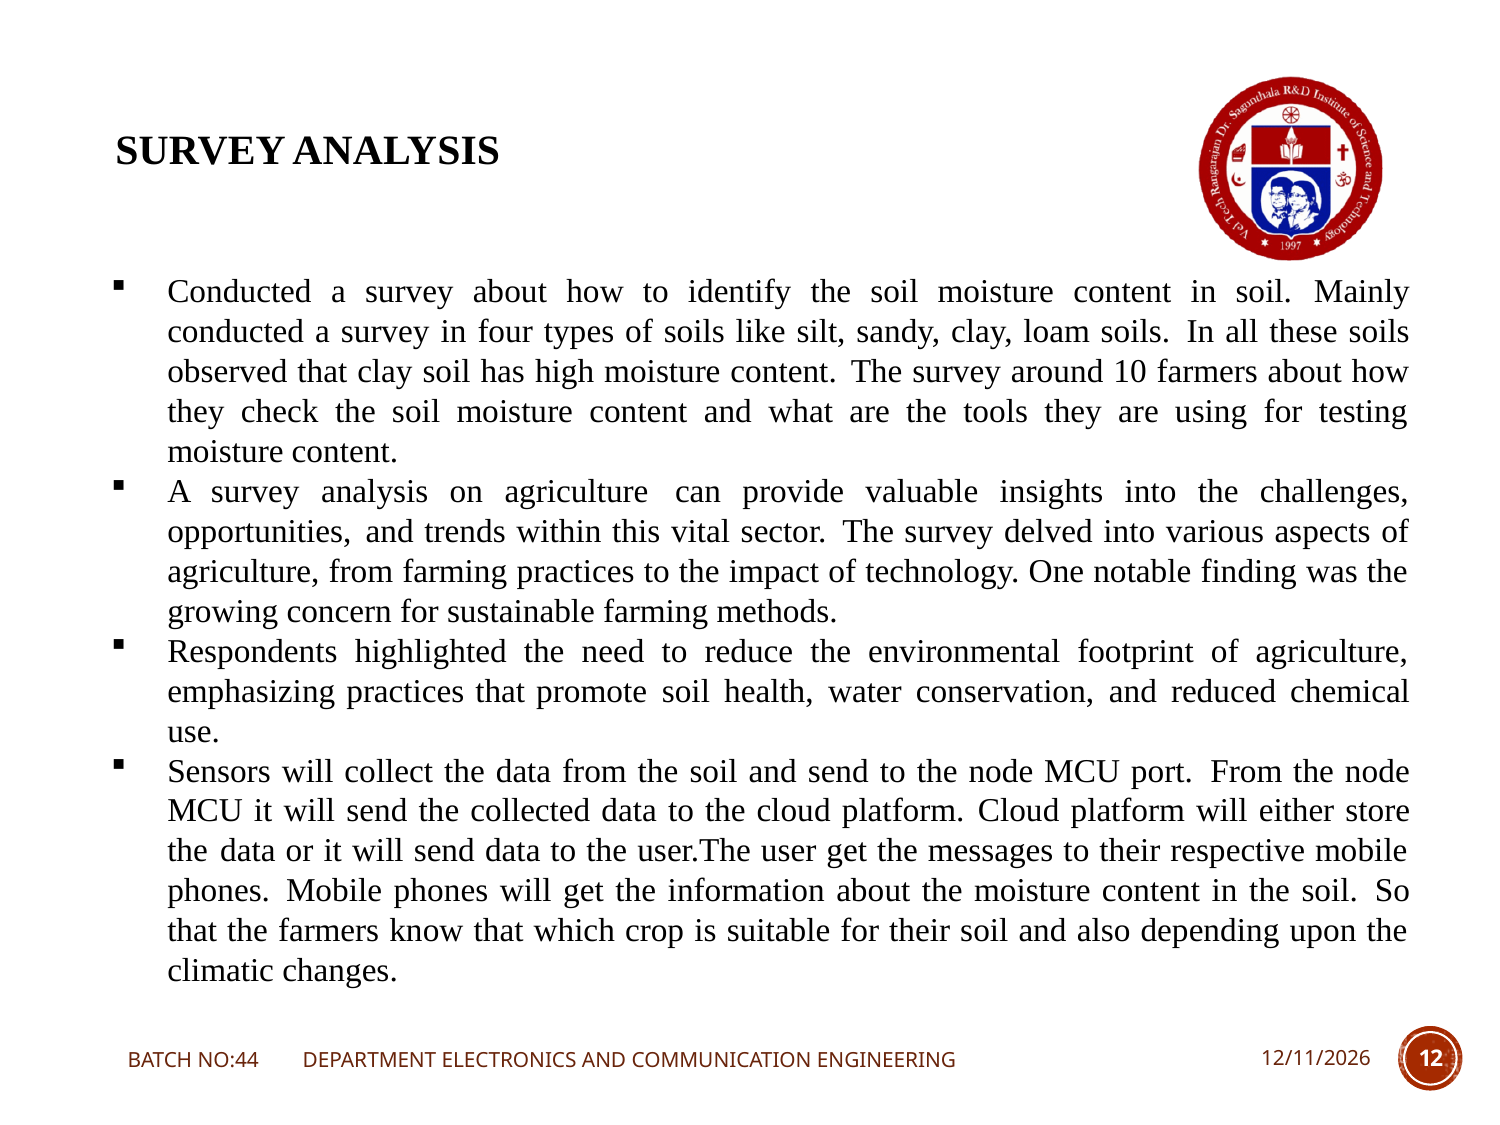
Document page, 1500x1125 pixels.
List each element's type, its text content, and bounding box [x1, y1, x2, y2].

footer BATCH NO:44 DEPARTMENT ELECTRONICS AND COMMUNICATION ENGINEERING [112, 1036, 1037, 1089]
list [75, 224, 1425, 1071]
slide_number 12 [1391, 1028, 1471, 1089]
text_box Conducted a survey about how to identify the soil moisture content in soil. Mainly conducted a survey in four types of soils like silt, sandy, clay, loam soils. In all these soils observed that clay soil has high moisture content. The survey around 10 farmers about how they check the soil moisture content and what are the tools they are using for testing moisture content. A survey analysis on agriculture can provide valuable insights into the challenges, opportunities, and trends within this vital sector. The survey delved into various aspects of agriculture, from farming practices to the impact of technology. One notable finding was the growing concern for sustainable farming methods. Respondents highlighted the need to reduce the environmental footprint of agriculture, emphasizing practices that promote soil health, water conservation, and reduced chemical use. Sensors will collect the data from the soil and send to the node MCU port. From the node MCU it will send the collected data to the cloud platform. Cloud platform will either store the data or it will send data to the user.The user get the messages to their respective mobile phones. Mobile phones will get the information about the moisture content in the soil. So that the farmers know that which crop is suitable for their soil and also depending upon the climatic changes. [96, 262, 1425, 1036]
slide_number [1037, 1036, 1386, 1089]
title SURVEY ANALYSIS [100, 66, 1451, 237]
